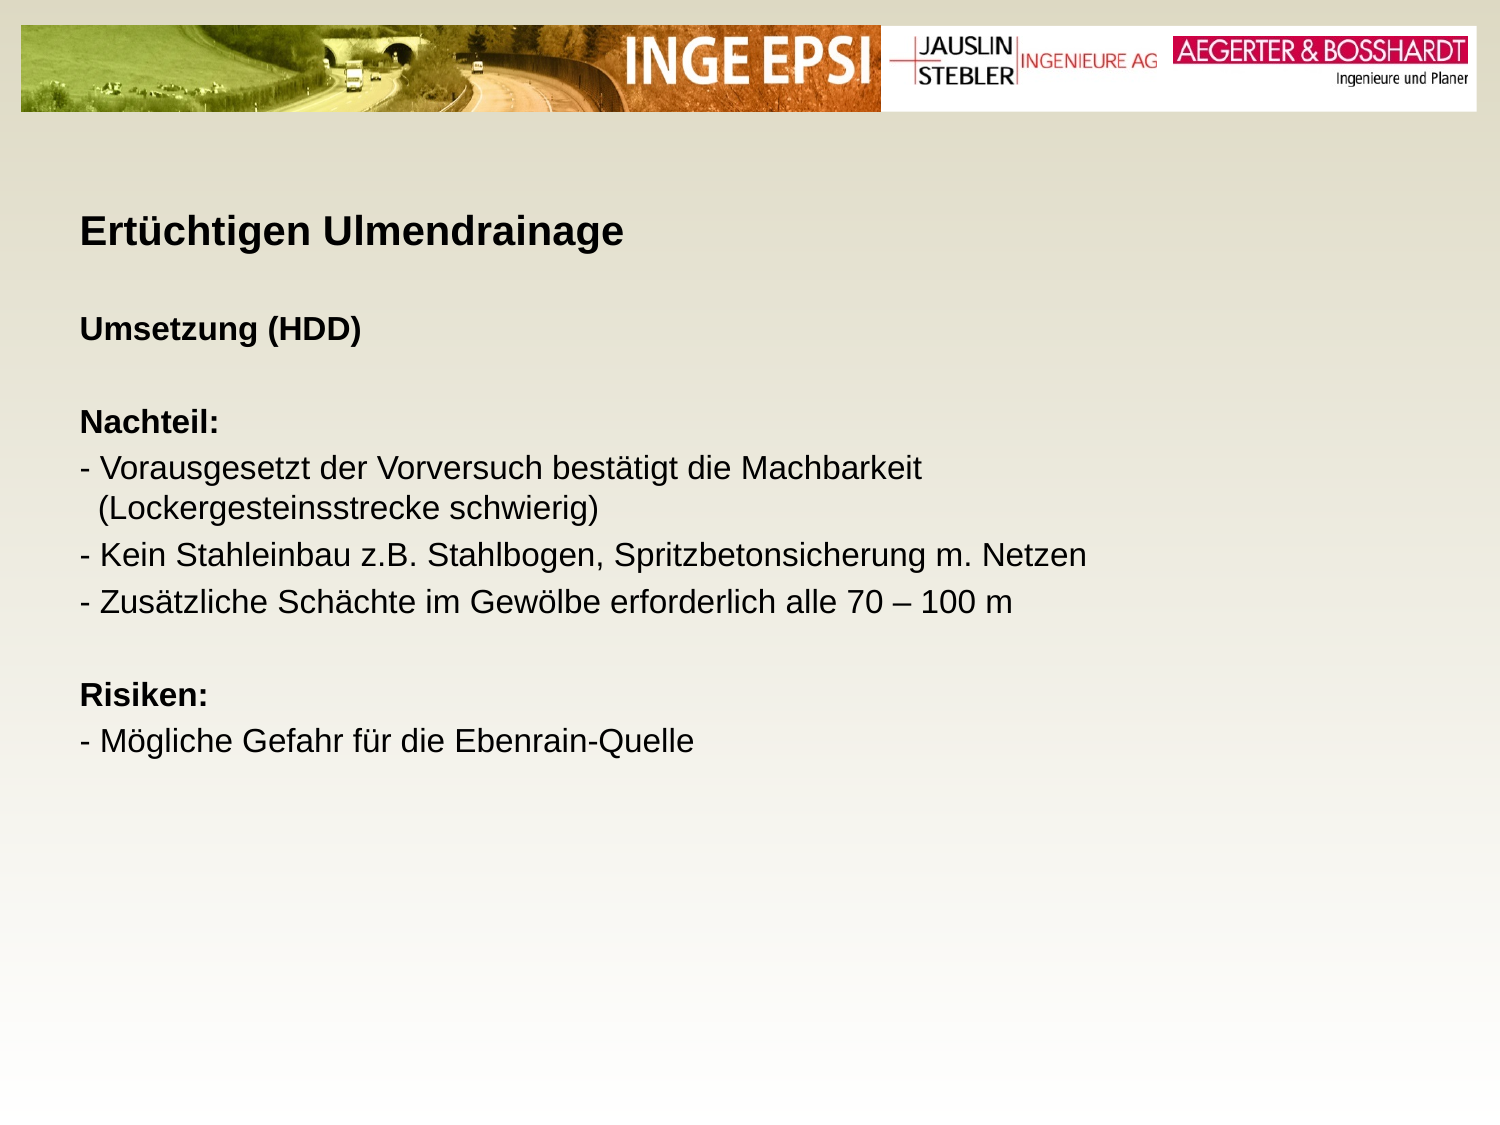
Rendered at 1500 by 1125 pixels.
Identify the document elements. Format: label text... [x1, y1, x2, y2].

picture [21, 25, 881, 112]
picture [889, 36, 1157, 85]
list Ertüchtigen Ulmendrainage Umsetzung (HDD) Nachteil: - Vorausgesetzt der Vorversuch bestätigt die Machbarkeit (Lockergesteinsstrecke schwierig) - Kein Stahleinbau z.B. Stahlbogen, Spritzbetonsicherung m. Netzen - Zusätzliche Schächte im Gewölbe erforderlich alle 70 – 100 m Risiken: - Mögliche Gefahr für die Ebenrain-Quelle [64, 196, 1439, 1024]
picture [1173, 36, 1468, 87]
